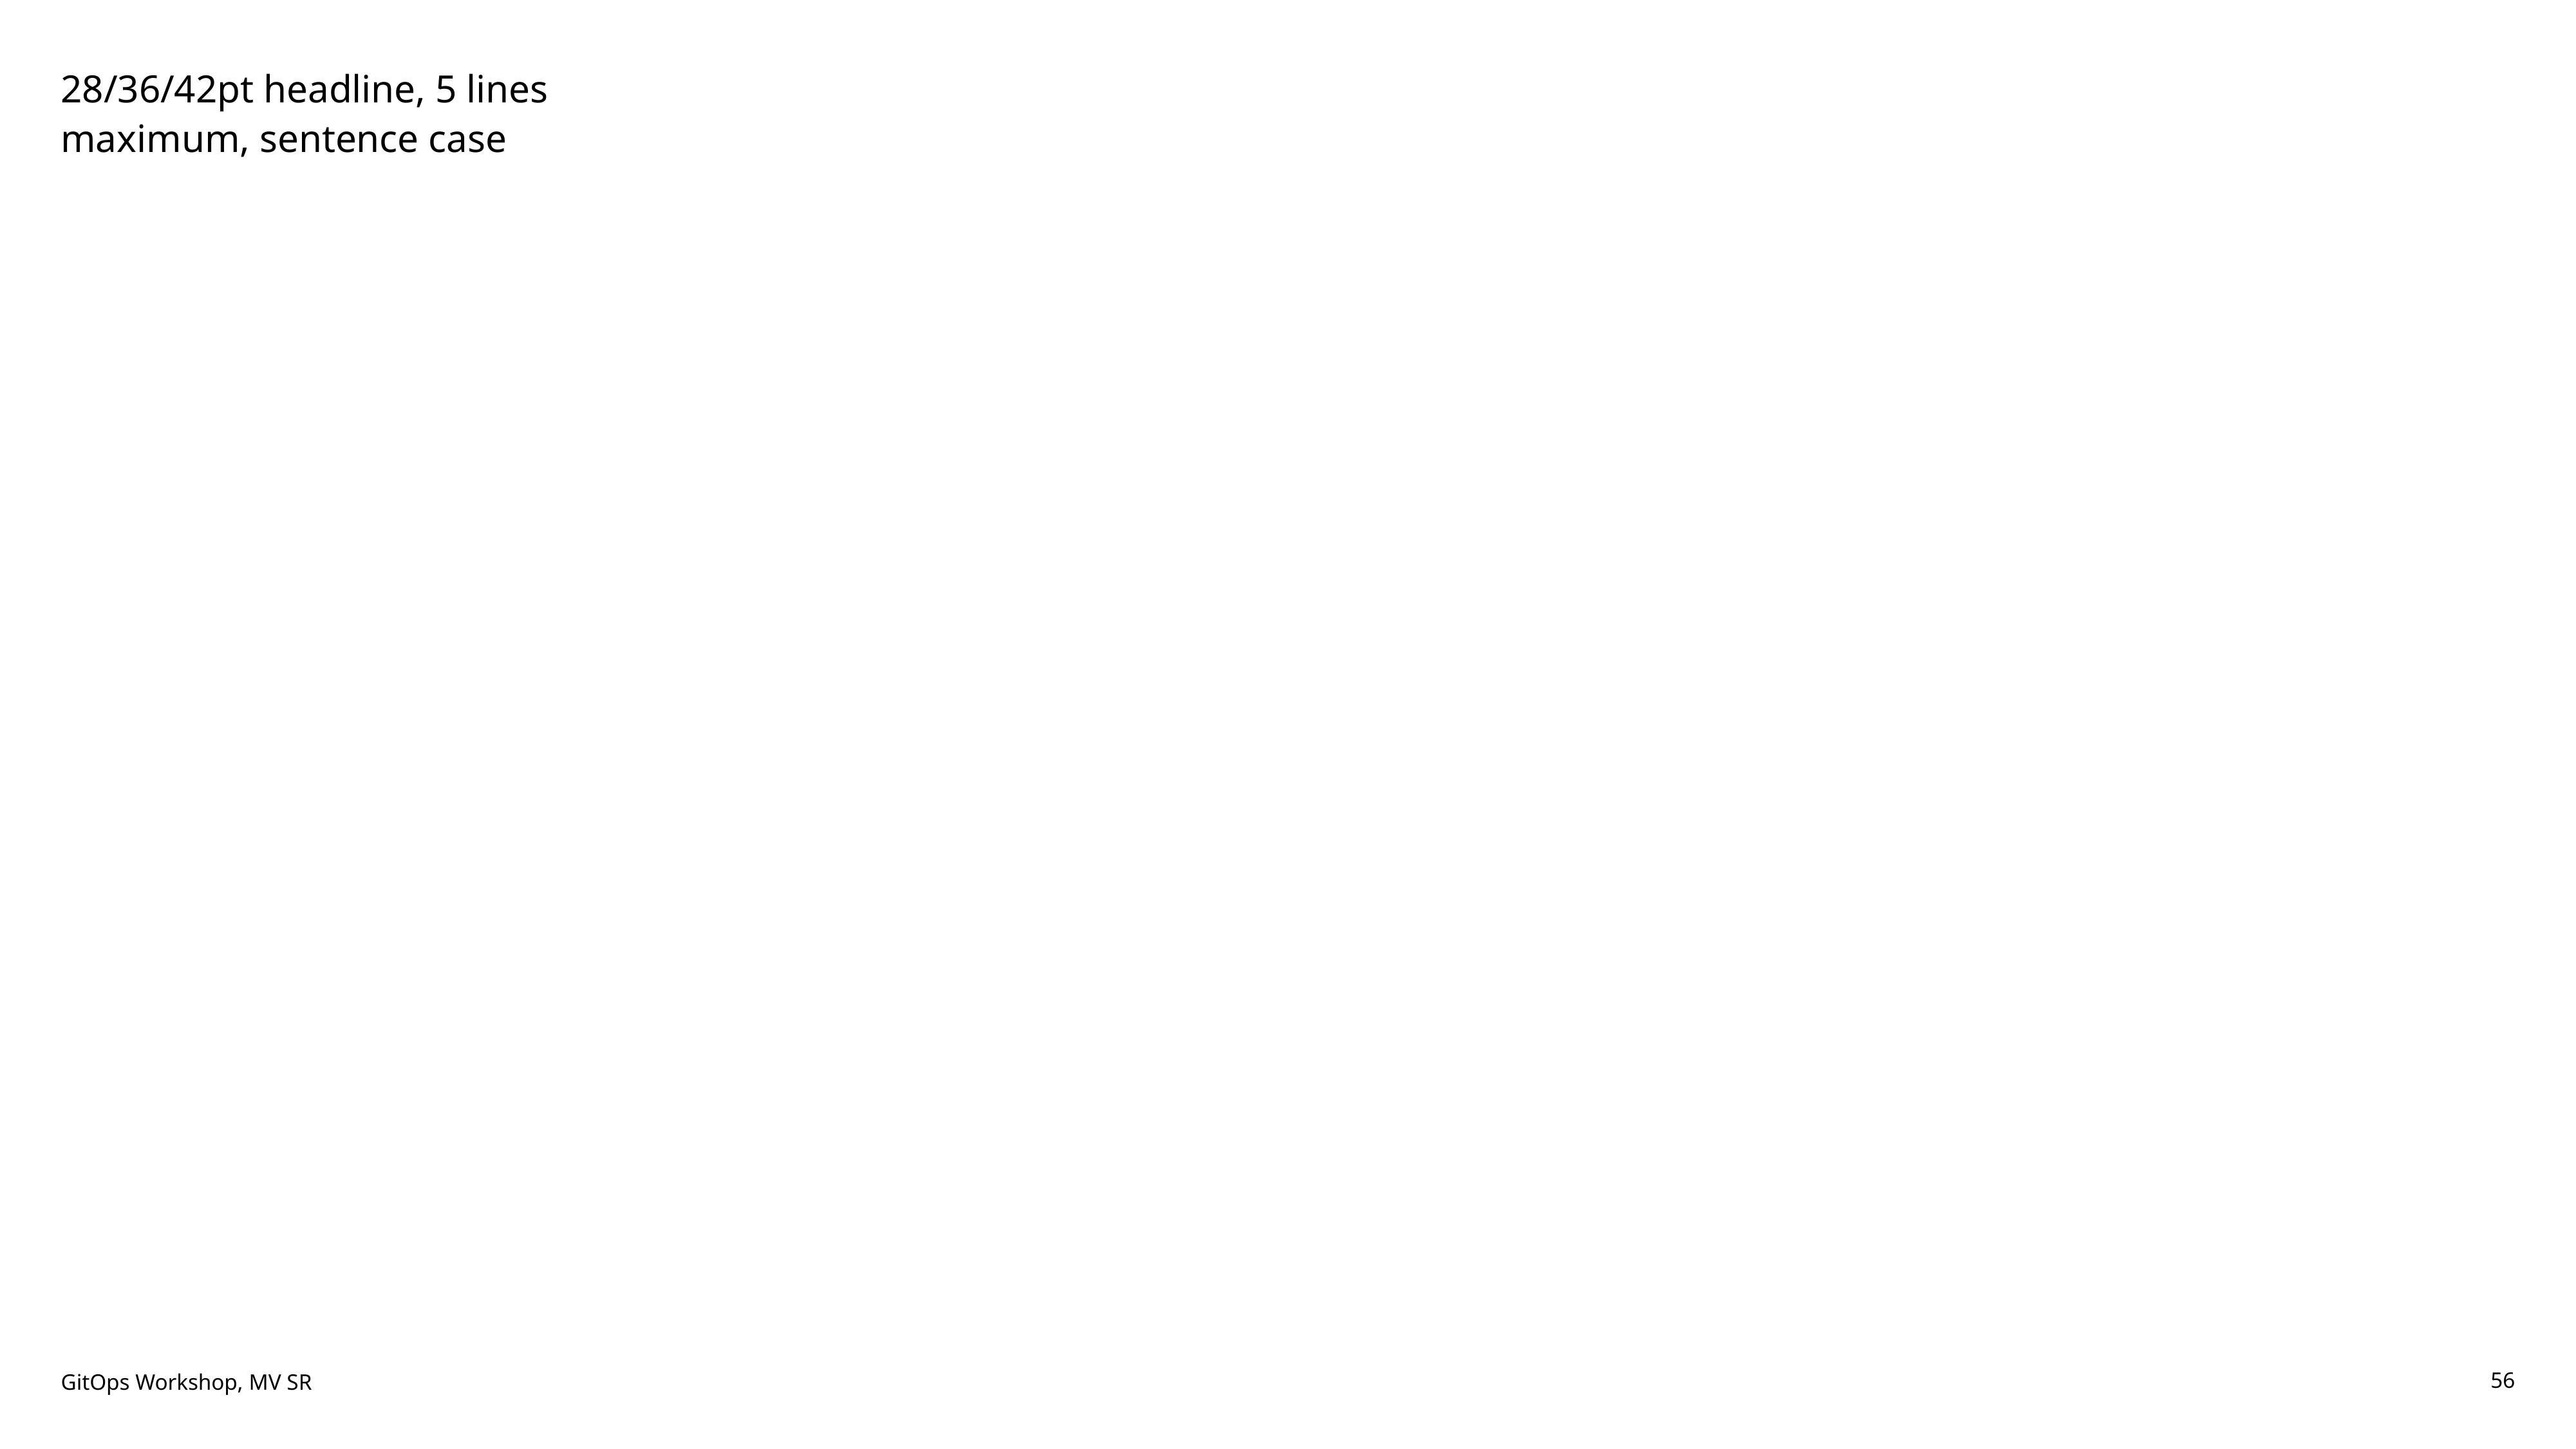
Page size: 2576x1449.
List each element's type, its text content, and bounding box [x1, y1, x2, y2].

title 28/36/42pt headline, 5 lines maximum, sentence case [60, 60, 584, 322]
footer GitOps Workshop, MV SR [61, 1354, 585, 1394]
slide_number 56 [2486, 1368, 2515, 1395]
